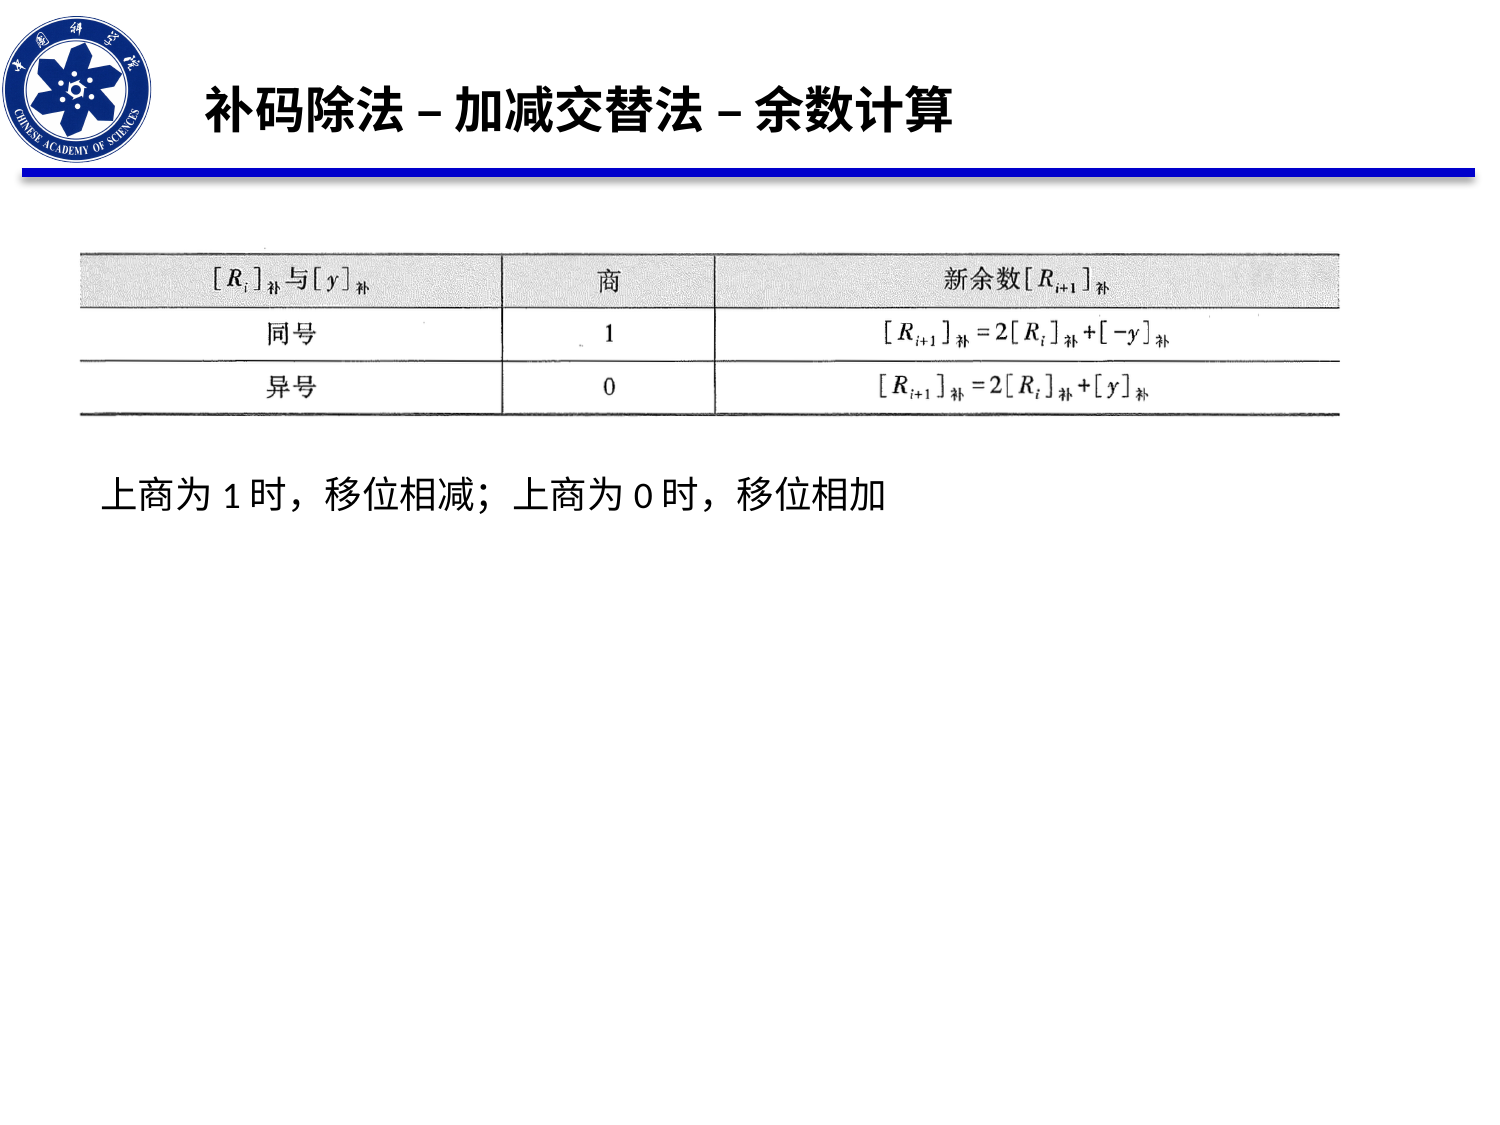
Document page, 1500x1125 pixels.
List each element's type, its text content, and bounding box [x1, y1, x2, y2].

text_box 上商为1时，移位相减；上商为0时，移位相加 [85, 463, 902, 524]
text_box 补码除法 – 加减交替法 – 余数计算 [190, 26, 1500, 190]
picture [0, 5, 166, 173]
picture [76, 243, 1352, 423]
